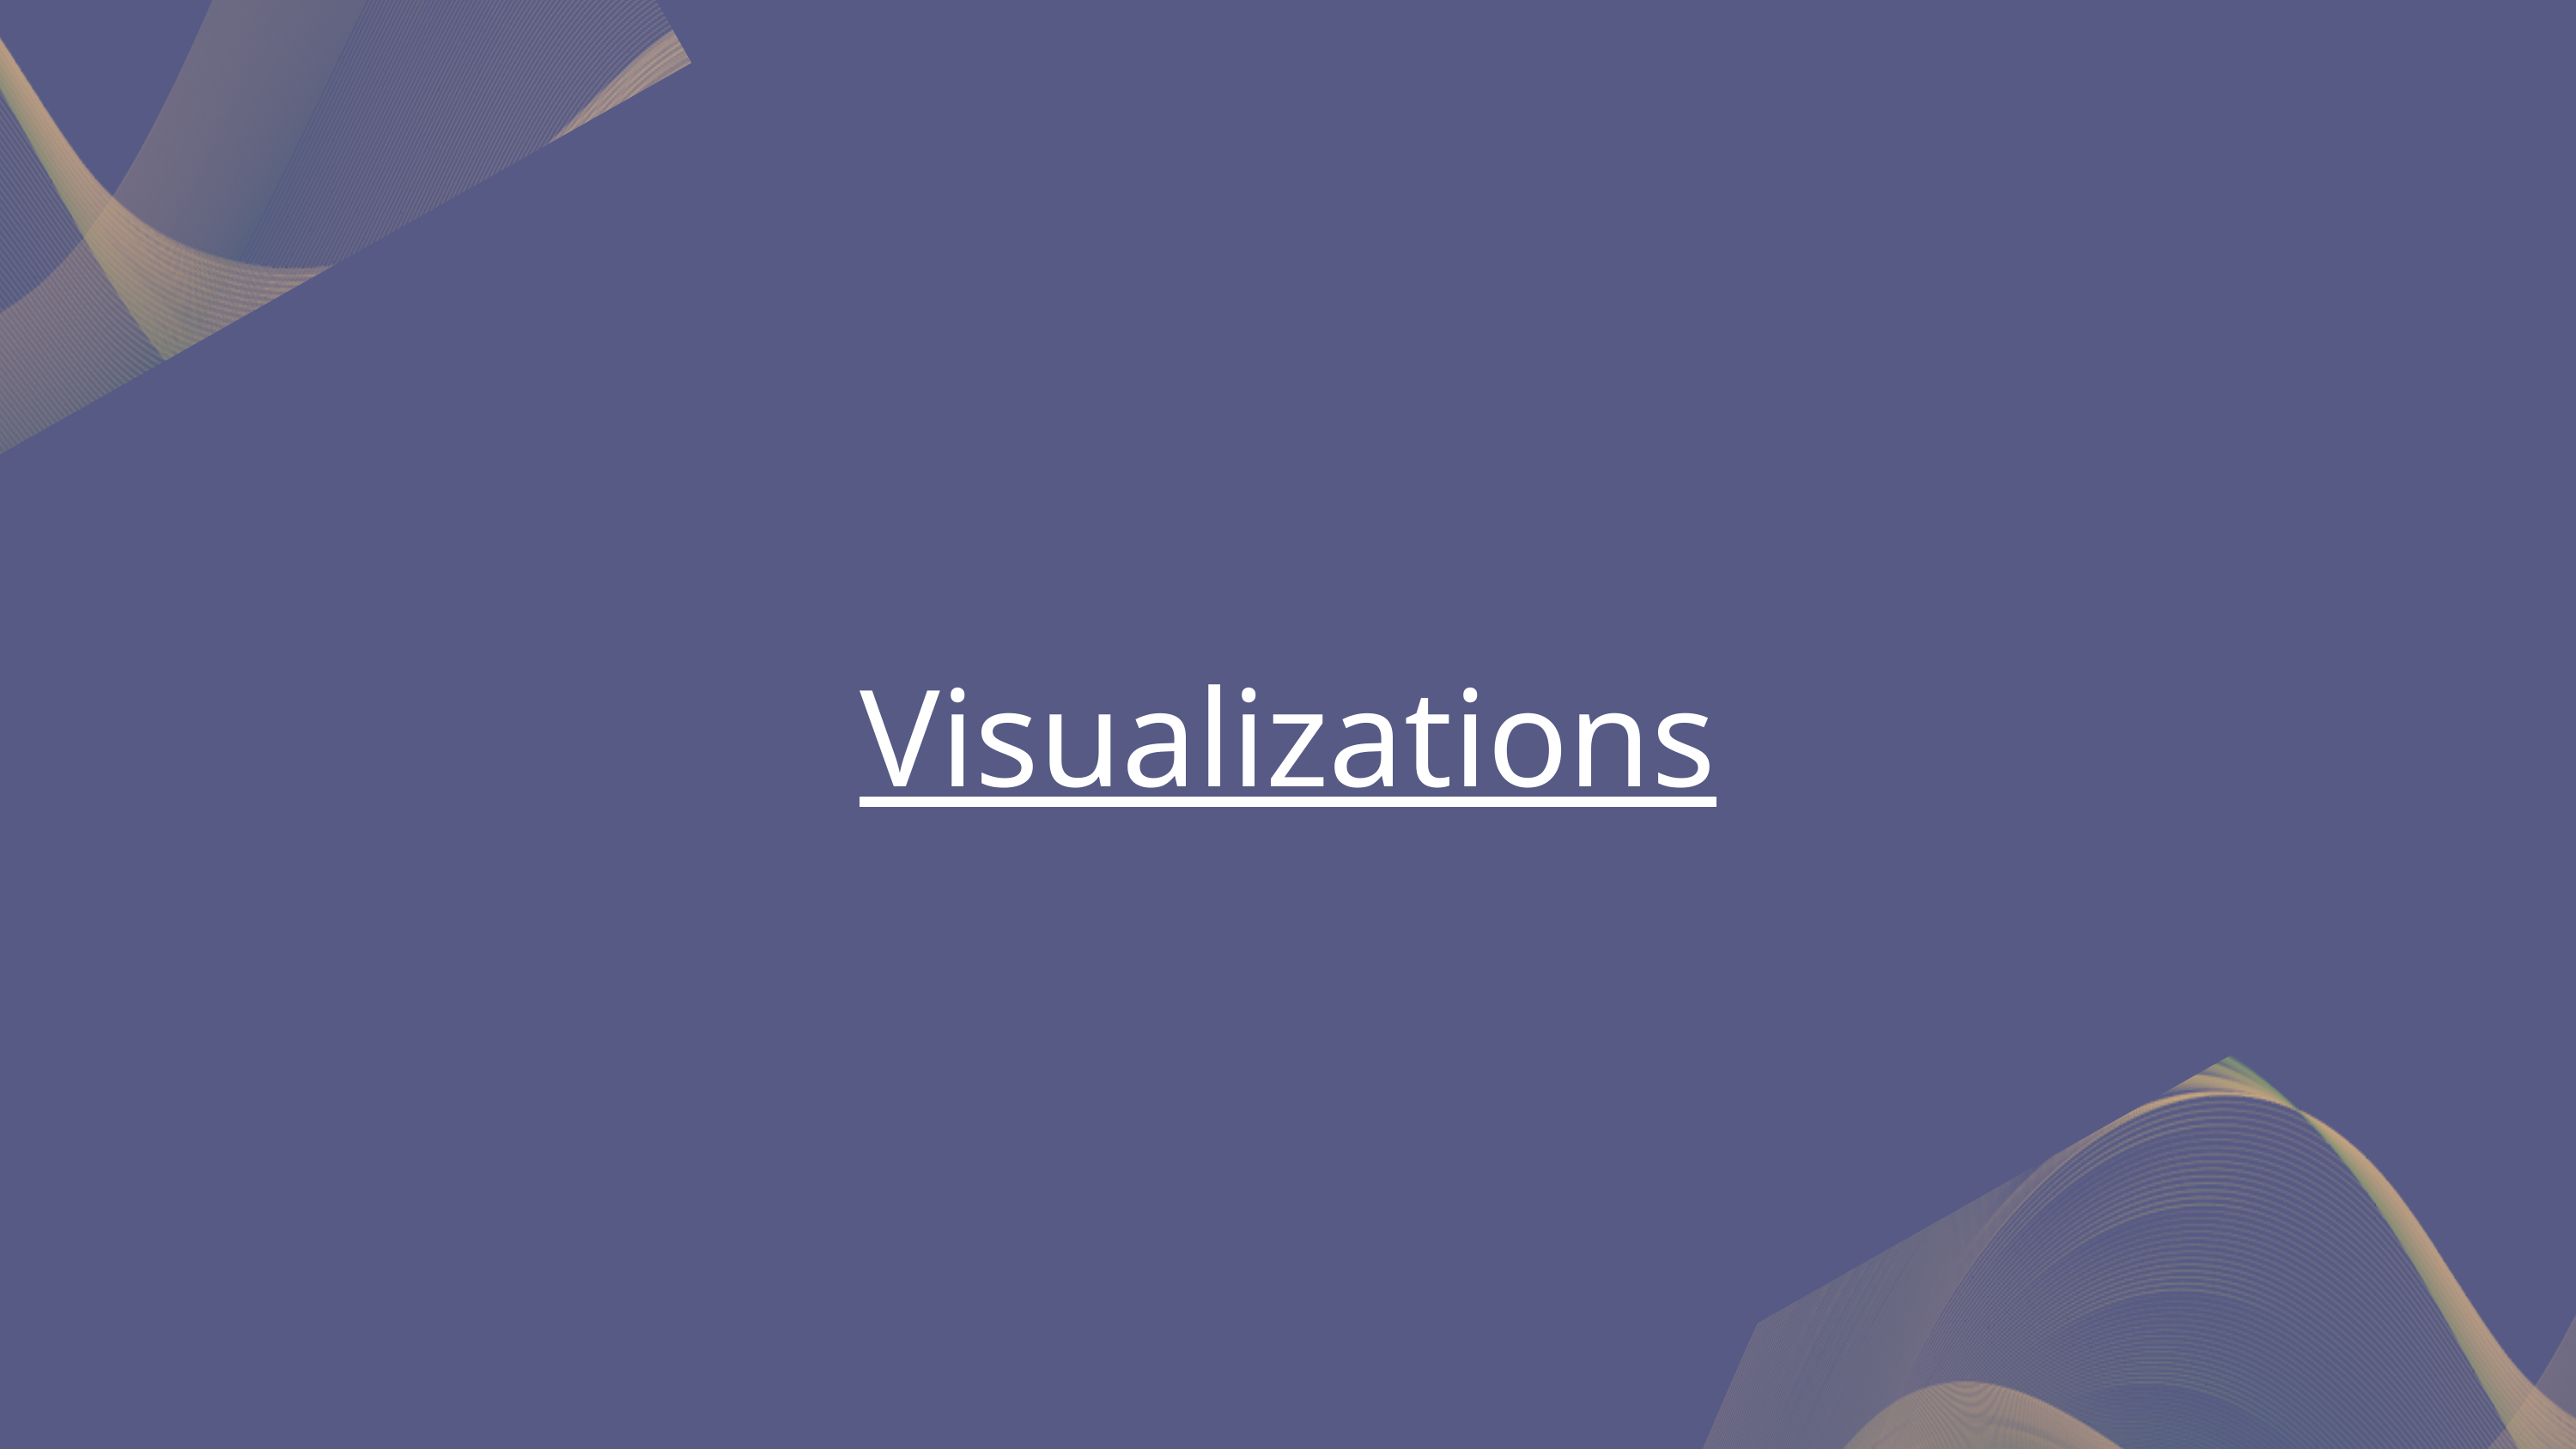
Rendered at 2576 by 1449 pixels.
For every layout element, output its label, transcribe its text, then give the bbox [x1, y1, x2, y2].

text_box Visualizations [825, 625, 1751, 814]
text_box [0, 0, 692, 455]
text_box [1534, 859, 2576, 1449]
